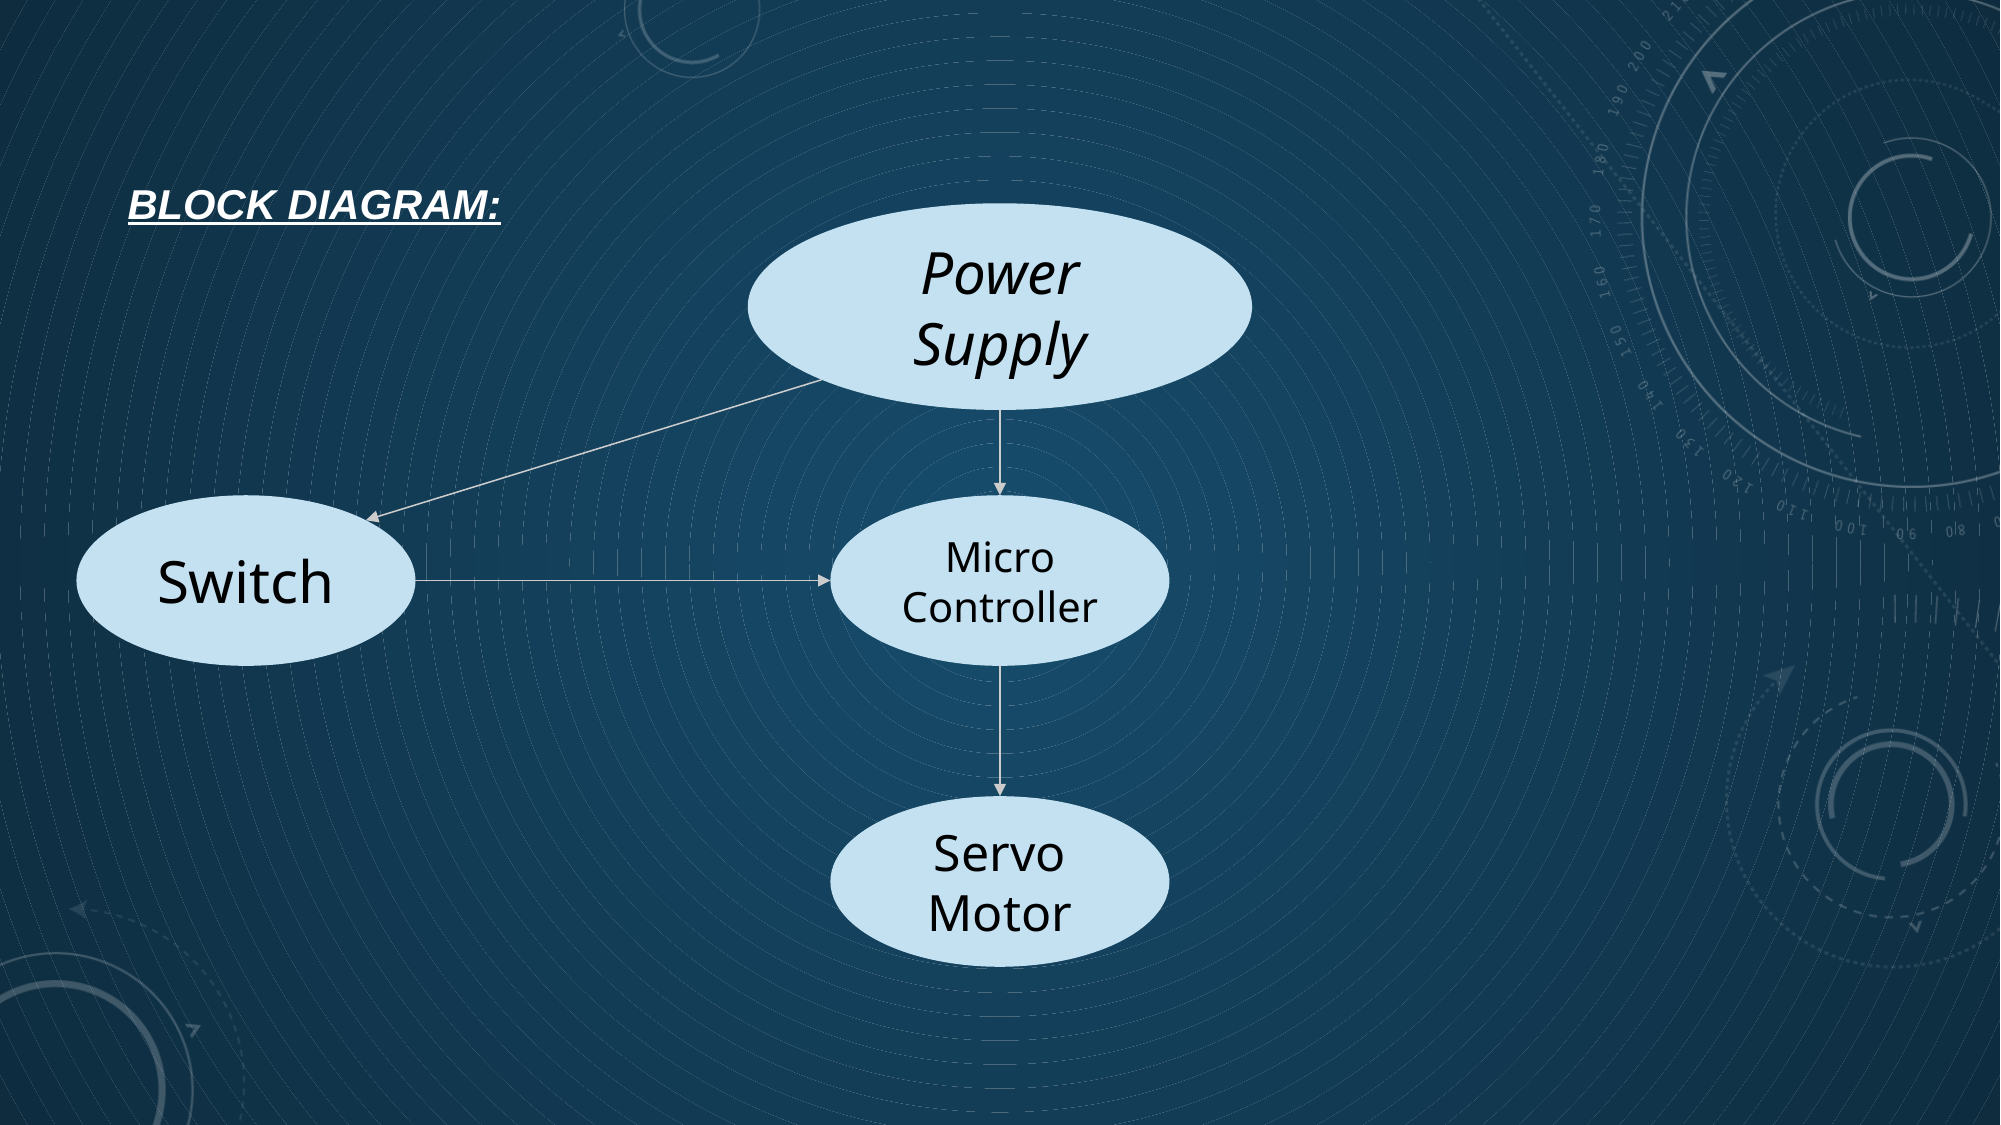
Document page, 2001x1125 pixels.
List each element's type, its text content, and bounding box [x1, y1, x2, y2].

title BLOCK DIAGRAM: [112, 99, 1891, 307]
picture [0, 0, 2000, 1125]
text_box Micro Controller [828, 493, 1172, 668]
text_box Switch [74, 493, 418, 668]
text_box Power Supply [746, 201, 1254, 412]
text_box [365, 379, 822, 521]
text_box Servo Motor [828, 794, 1172, 969]
